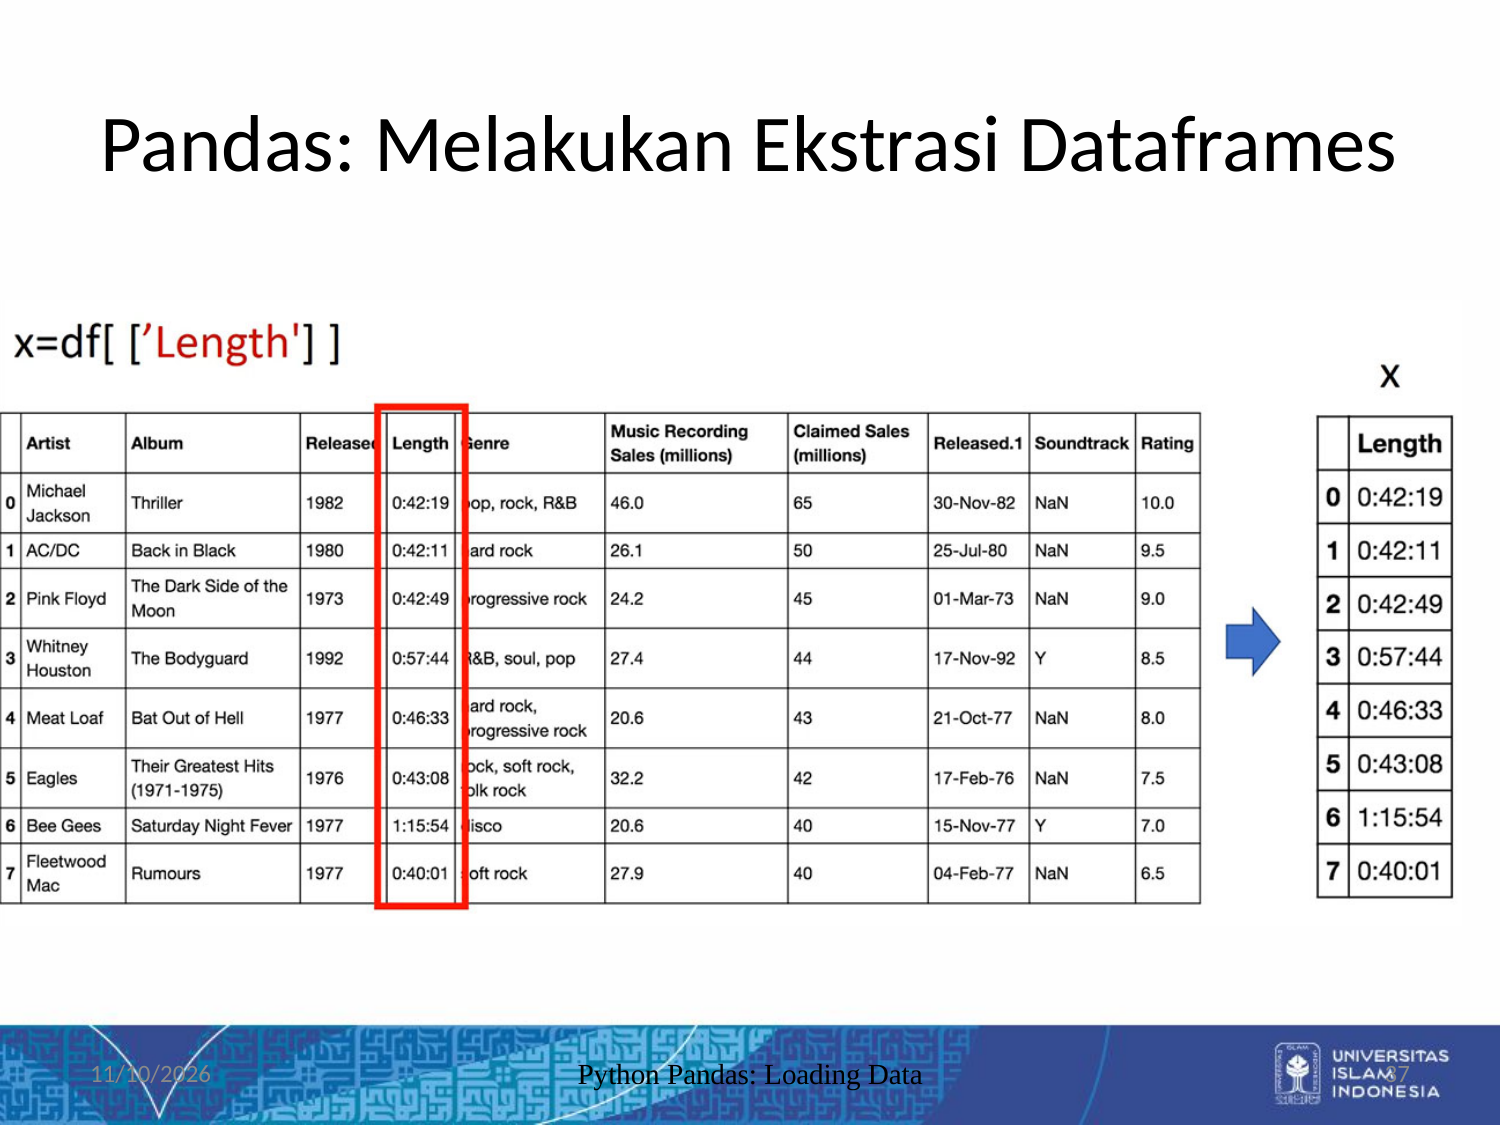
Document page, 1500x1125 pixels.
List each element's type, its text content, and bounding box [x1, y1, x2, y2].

slide_number 37 [1074, 1042, 1425, 1103]
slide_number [75, 1042, 425, 1103]
title Pandas: Melakukan Ekstrasi Dataframes [75, 45, 1425, 233]
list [0, 299, 1463, 927]
picture [0, 0, 1500, 1125]
footer Python Pandas: Loading Data [512, 1042, 988, 1103]
